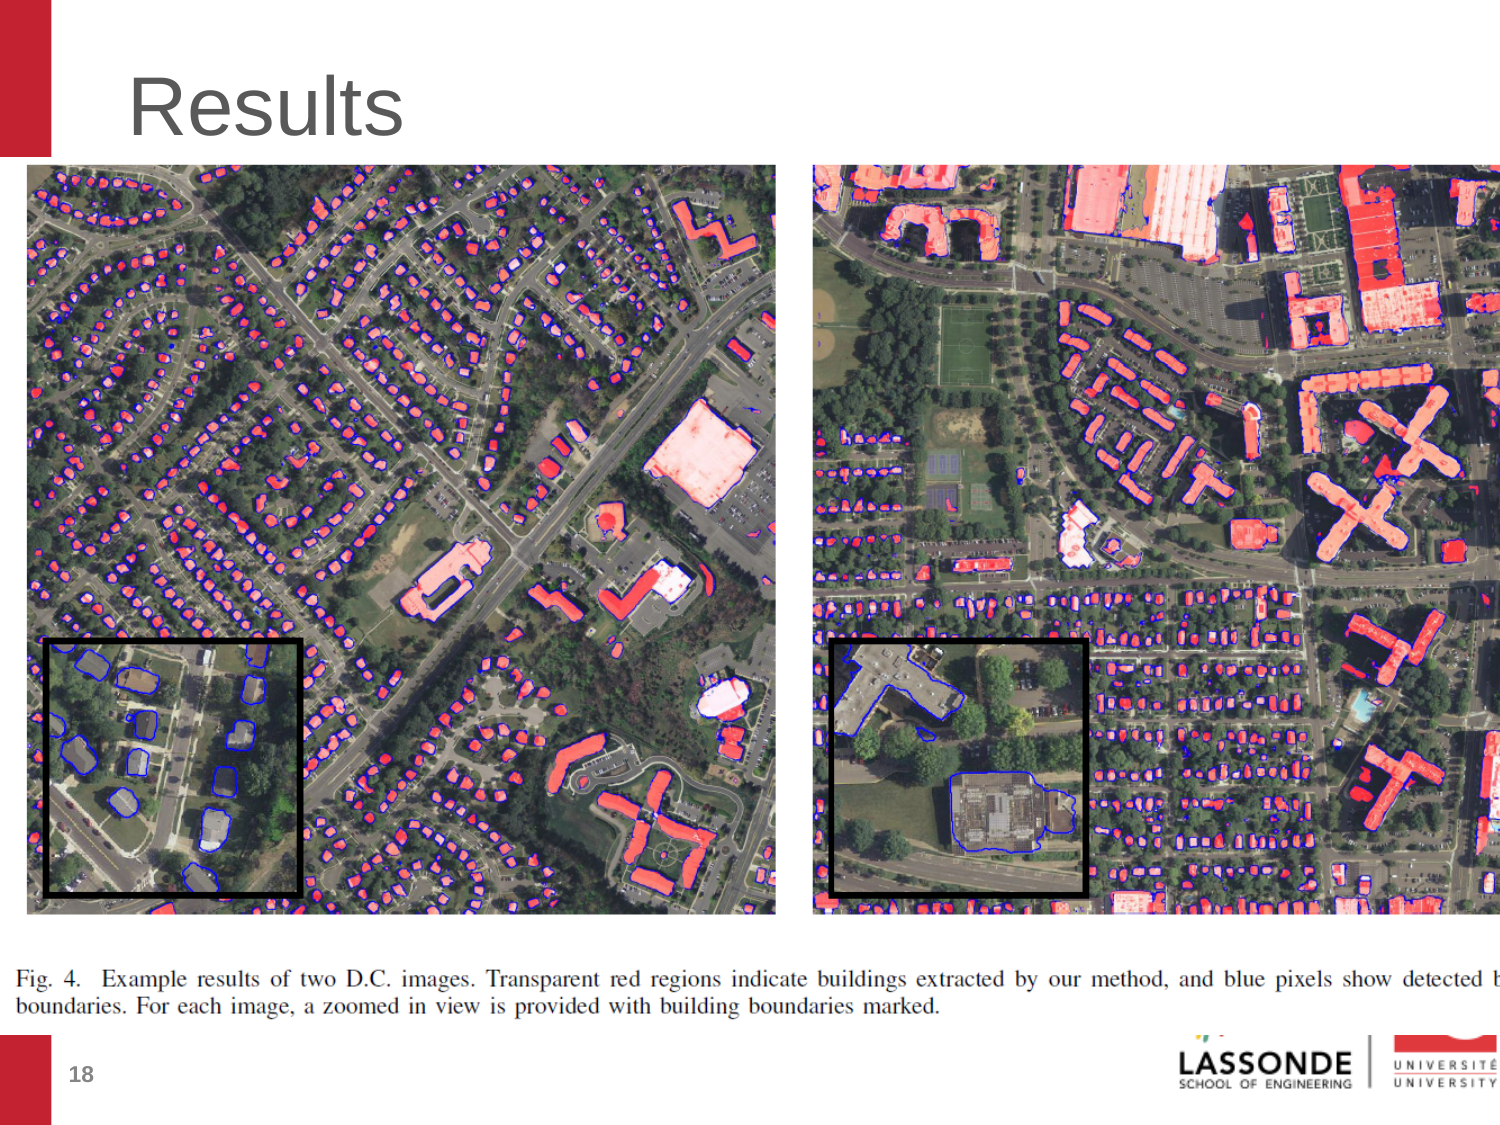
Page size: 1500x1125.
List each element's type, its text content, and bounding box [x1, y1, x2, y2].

title Results [112, 45, 1451, 157]
picture [0, 157, 1500, 1125]
